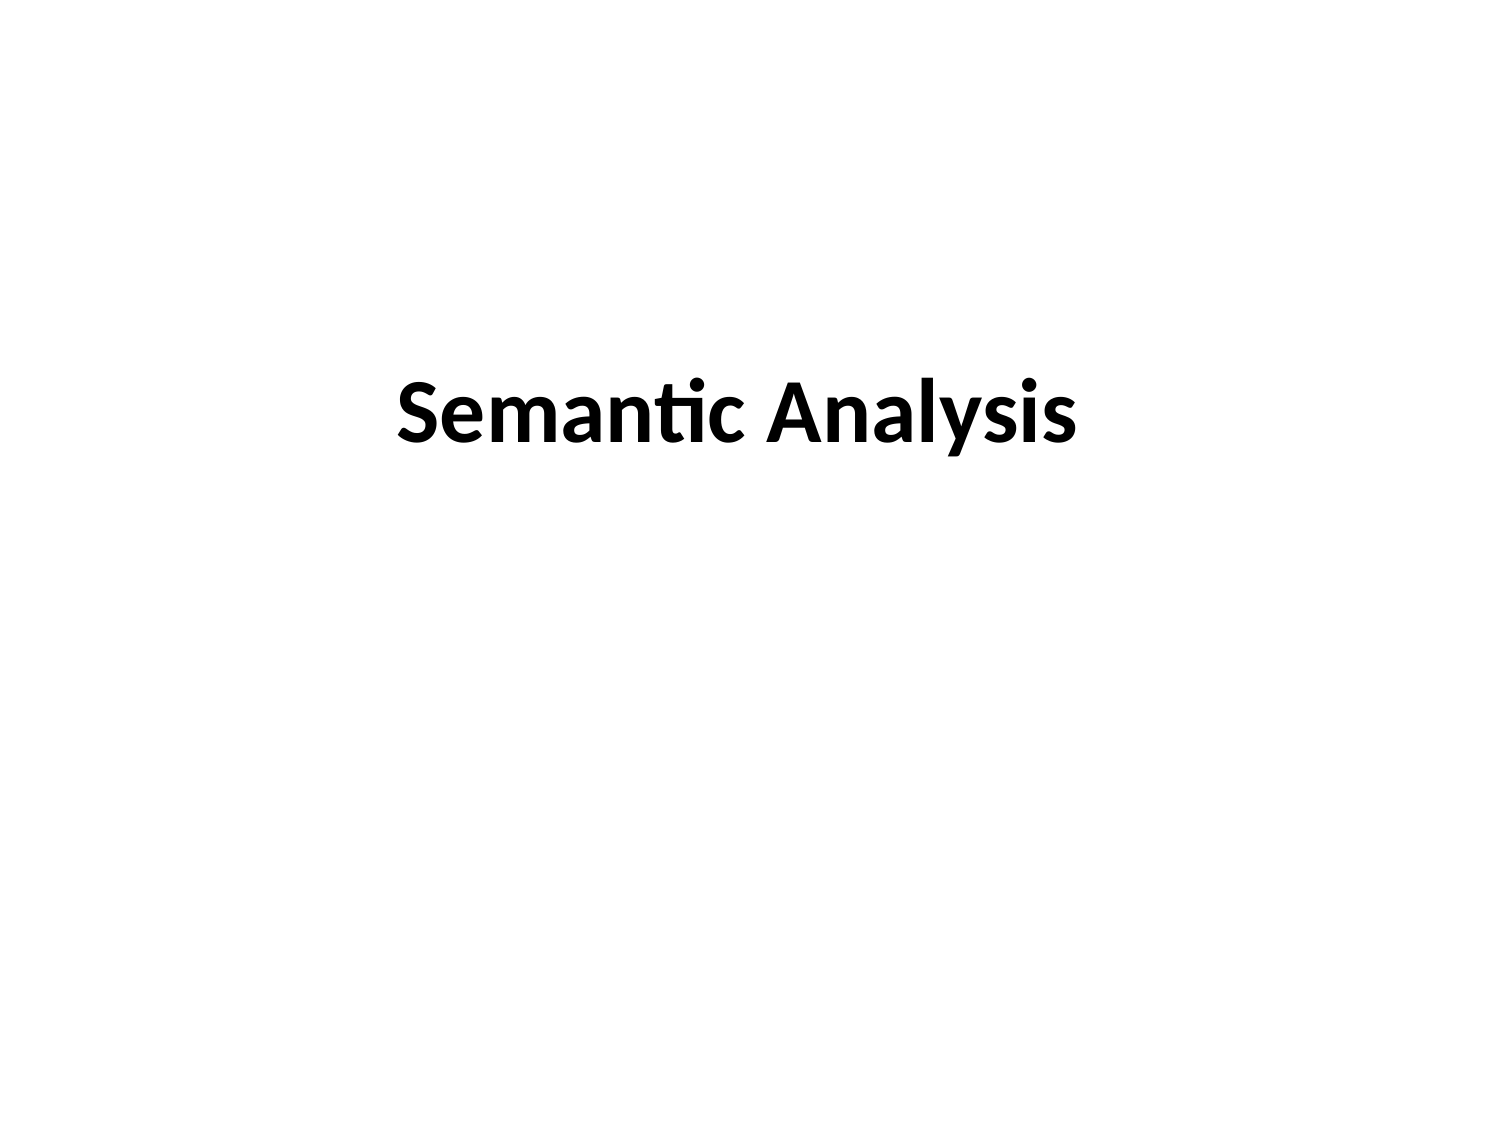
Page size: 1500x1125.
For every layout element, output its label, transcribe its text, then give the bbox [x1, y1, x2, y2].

title Semantic Analysis [62, 312, 1413, 500]
